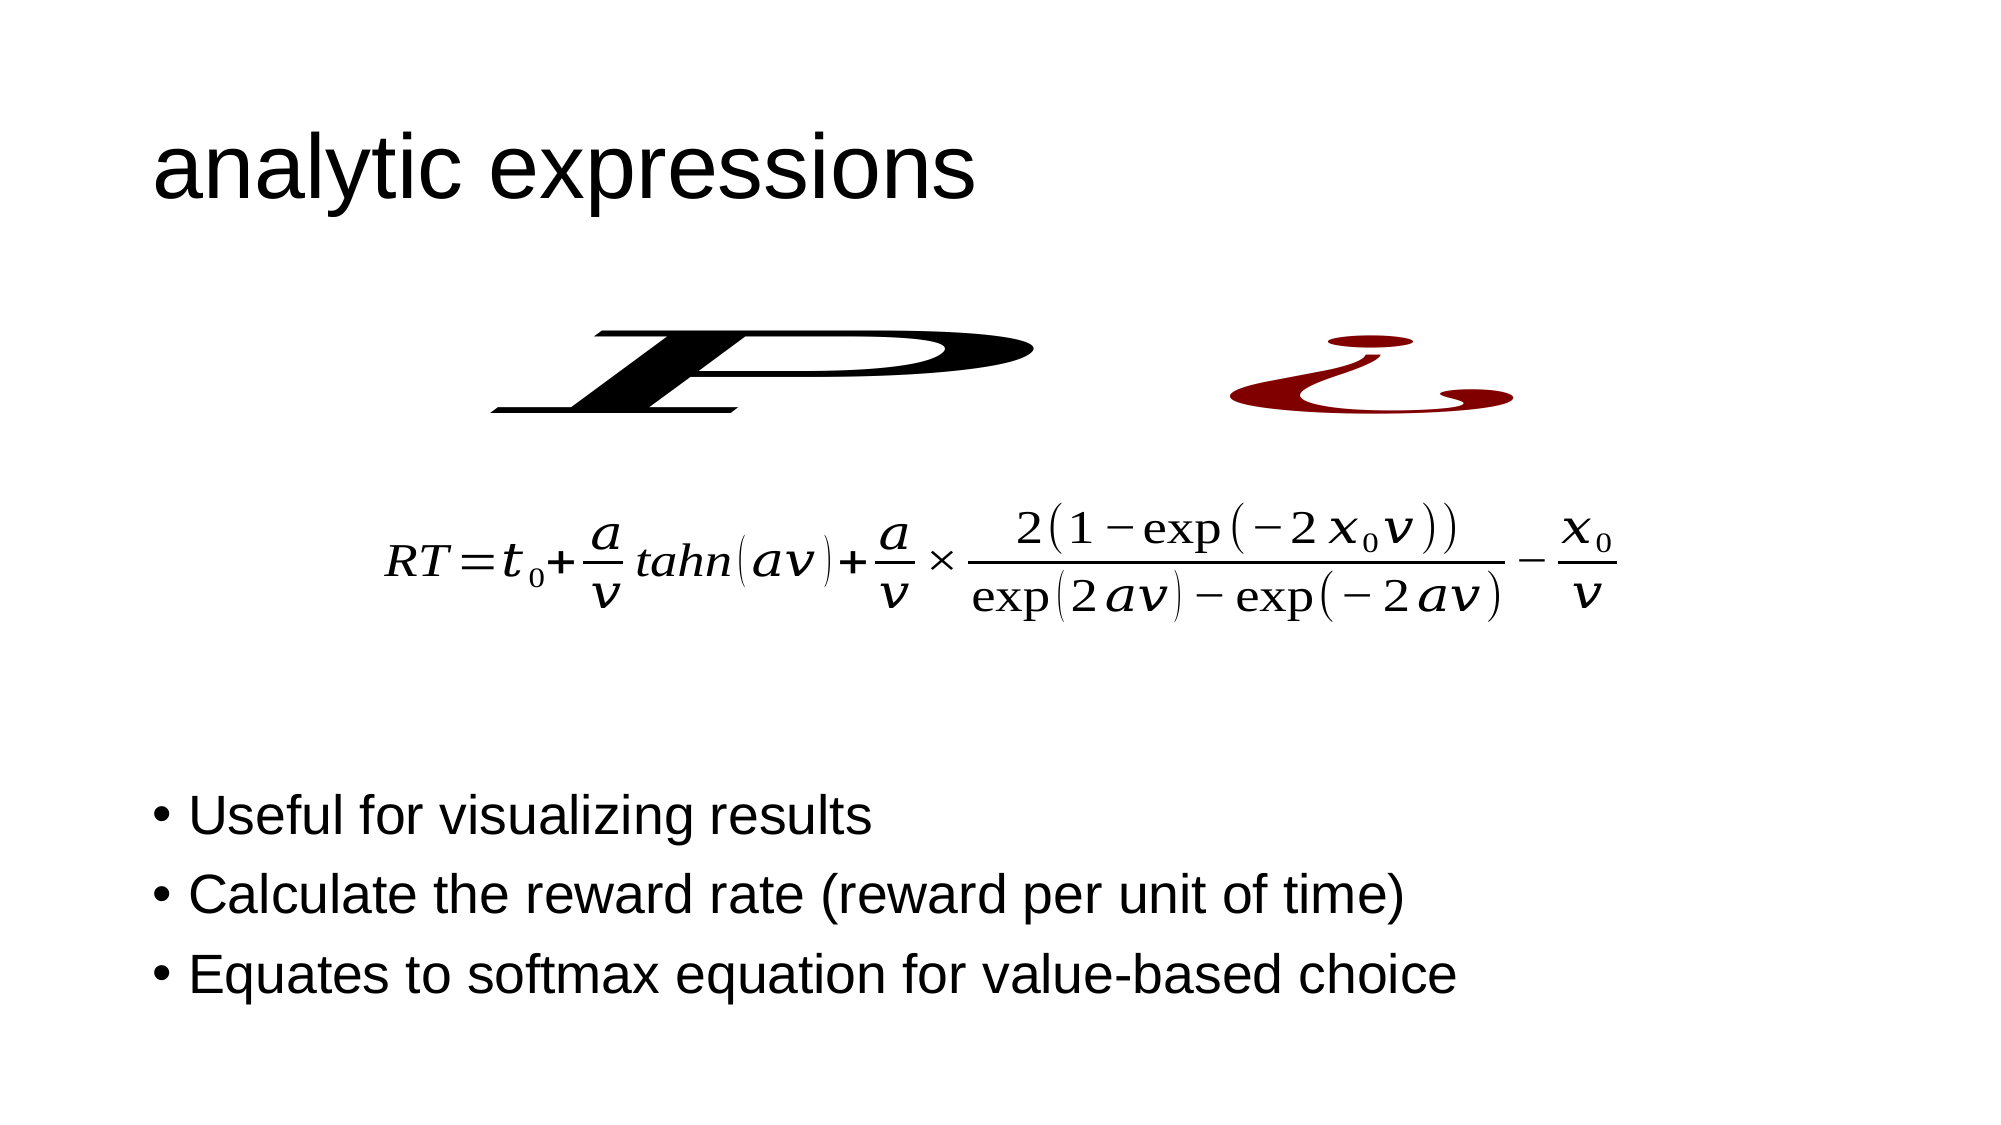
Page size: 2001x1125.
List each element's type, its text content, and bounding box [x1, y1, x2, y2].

title analytic expressions [137, 59, 1863, 278]
list Useful for visualizing results Calculate the reward rate (reward per unit of time) Equates to softmax equation for value-based choice [137, 779, 1863, 1014]
